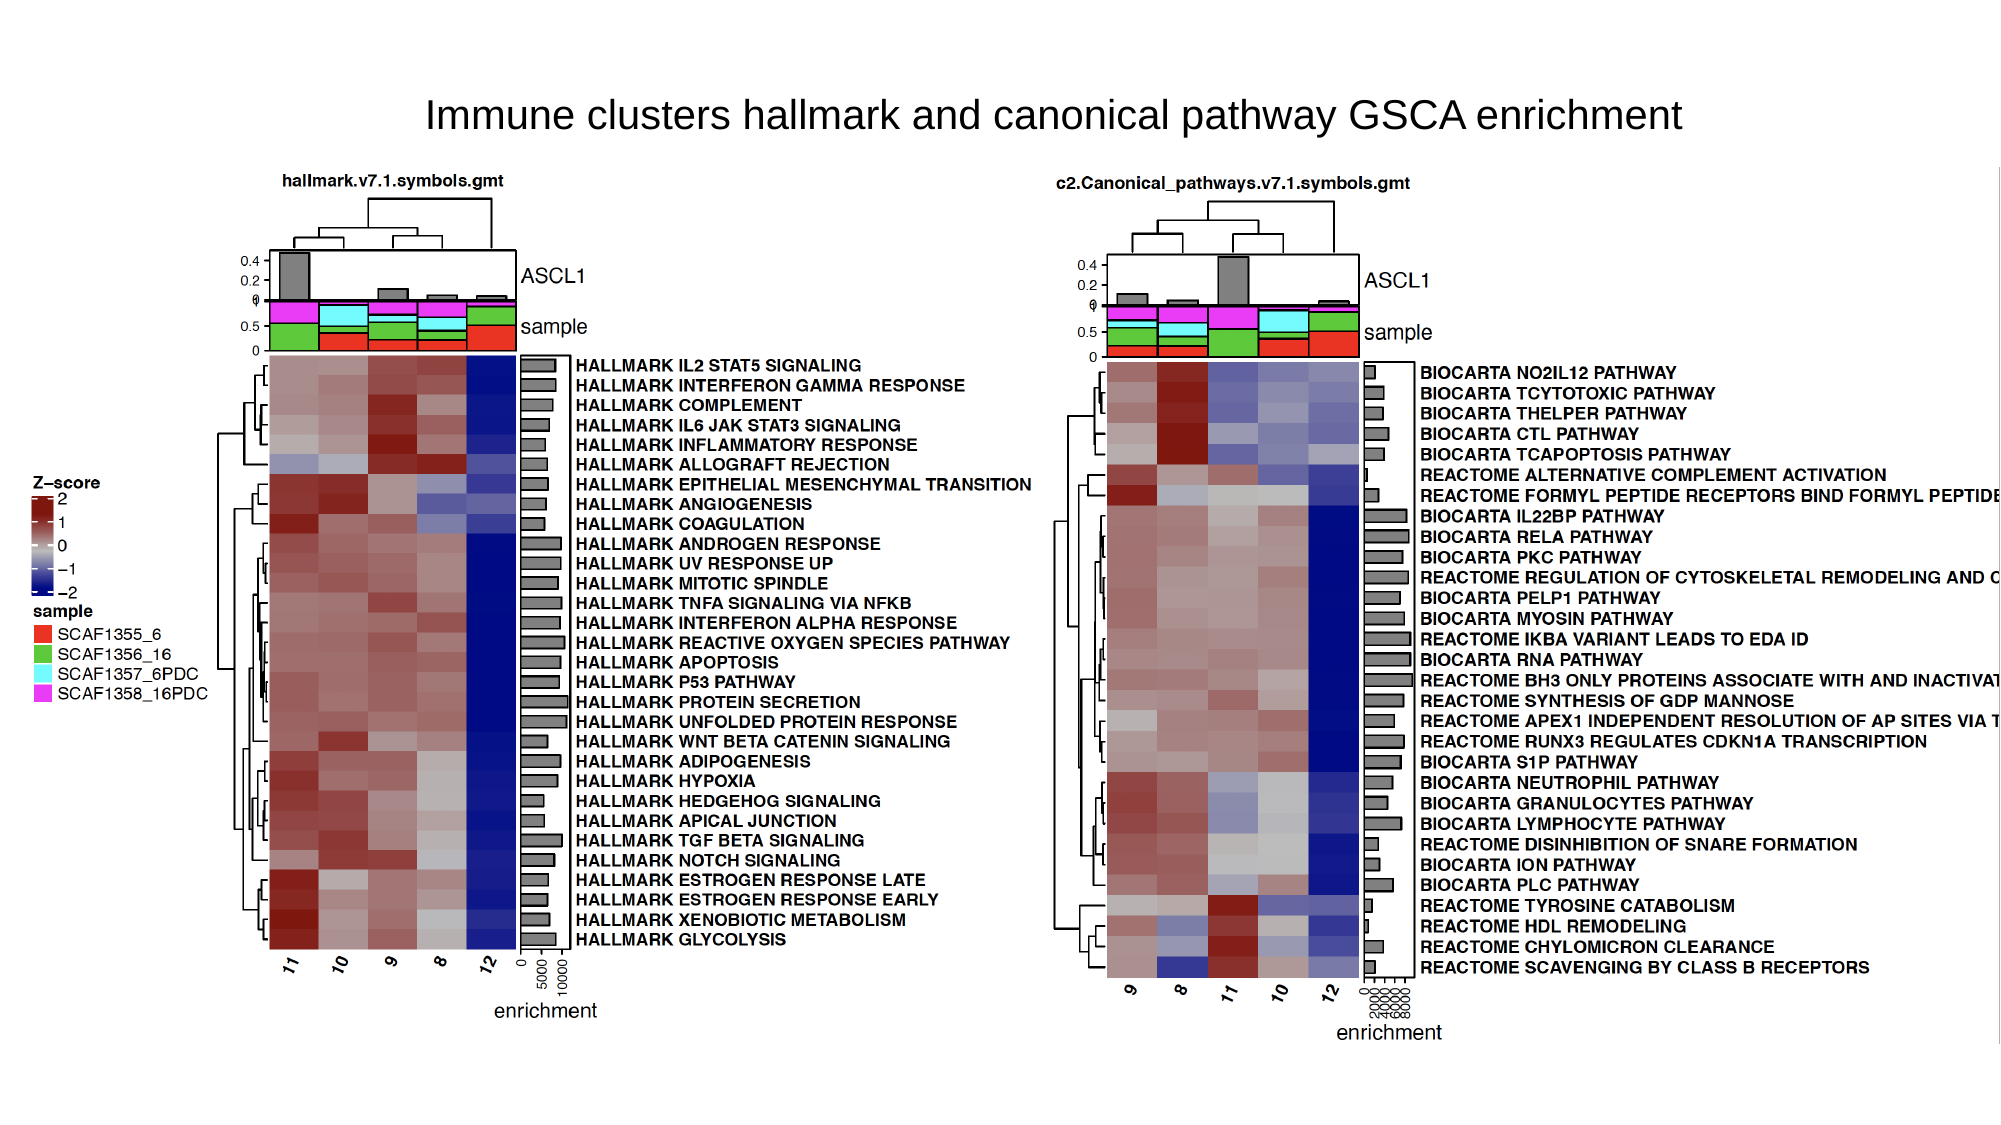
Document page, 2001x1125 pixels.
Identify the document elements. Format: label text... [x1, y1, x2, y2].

text_box Immune clusters hallmark and canonical pathway GSCA enrichment [410, 80, 1737, 146]
picture [0, 167, 2000, 1044]
